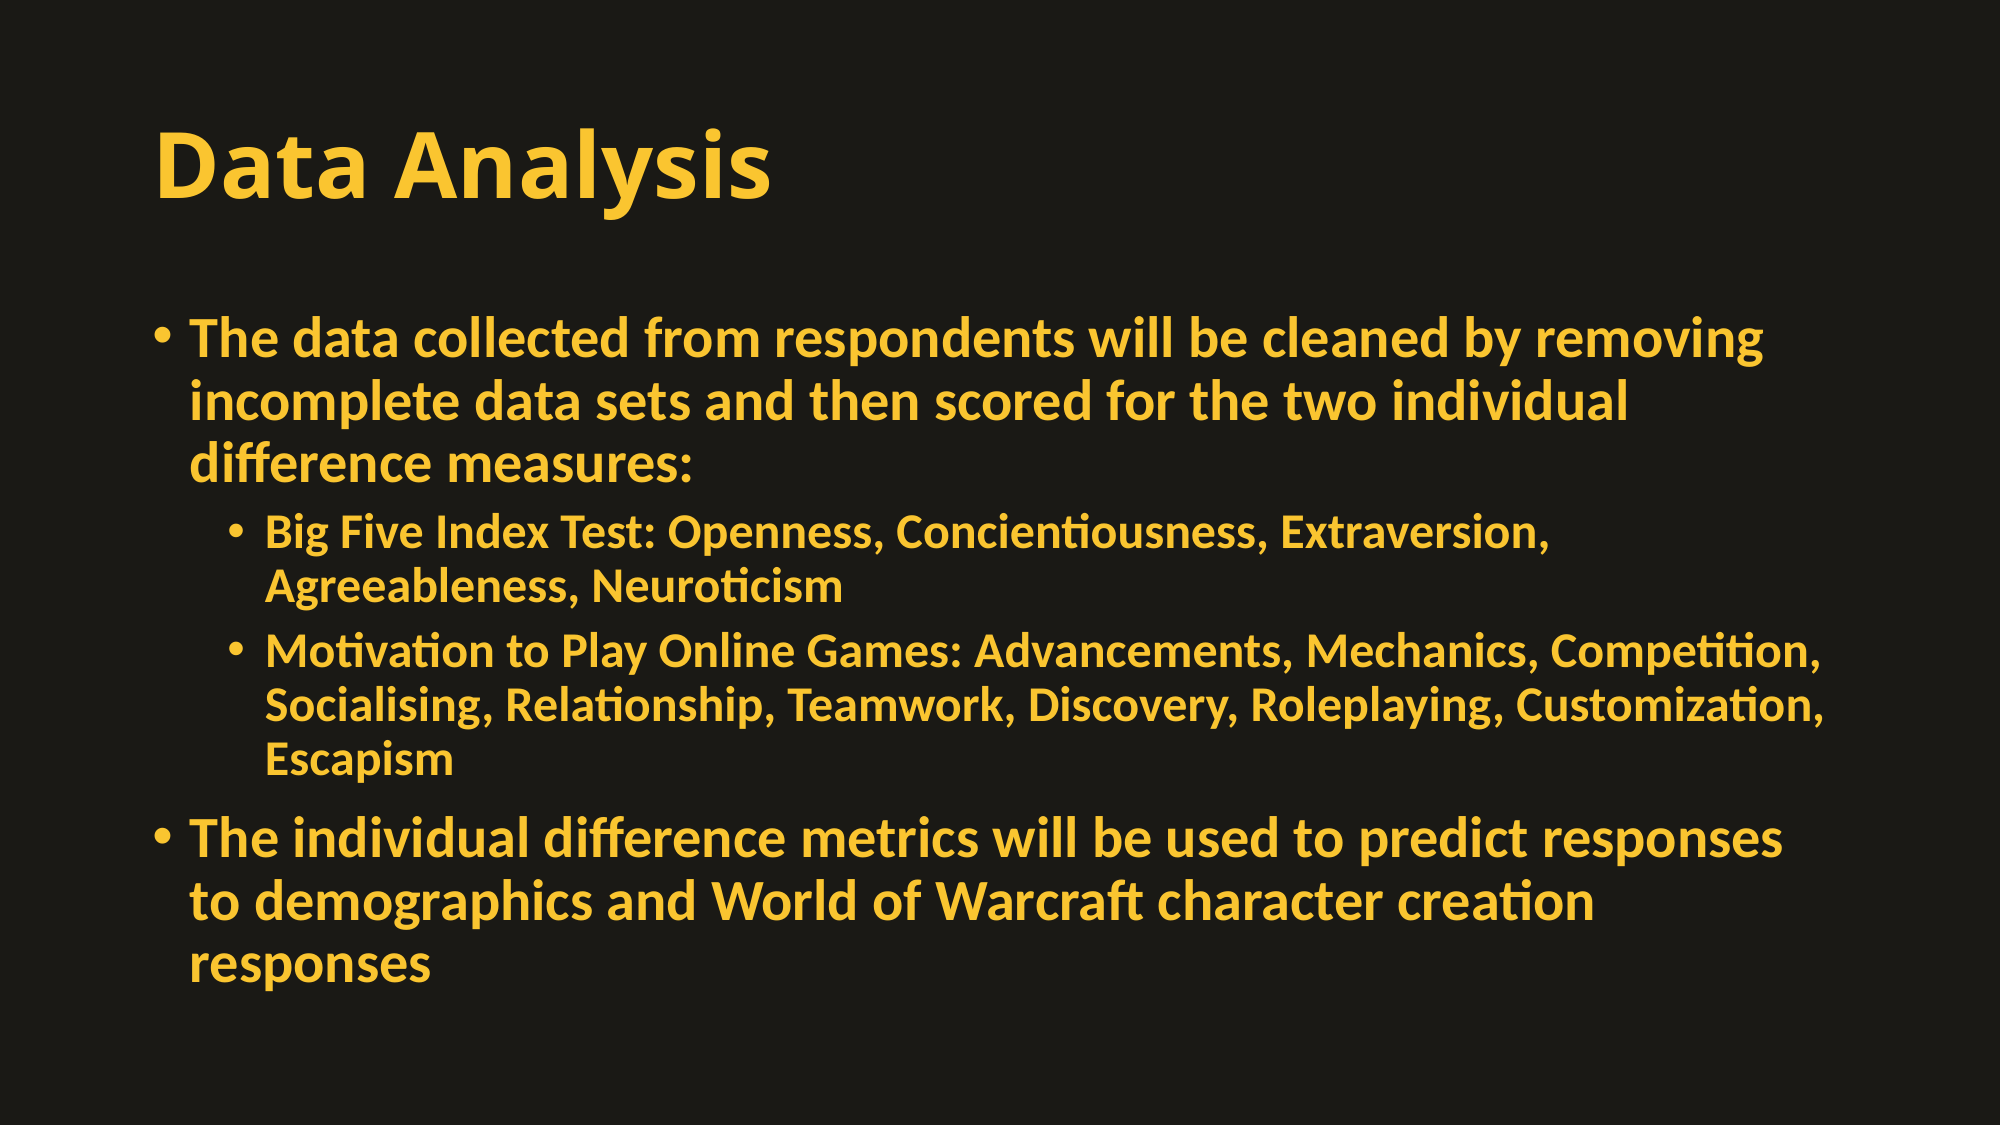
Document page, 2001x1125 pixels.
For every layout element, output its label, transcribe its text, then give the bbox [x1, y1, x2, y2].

title Data Analysis [137, 59, 1863, 278]
list The data collected from respondents will be cleaned by removing incomplete data sets and then scored for the two individual difference measures: Big Five Index Test: Openness, Concientiousness, Extraversion, Agreeableness, Neuroticism Motivation to Play Online Games: Advancements, Mechanics, Competition, Socialising, Relationship, Teamwork, Discovery, Roleplaying, Customization, Escapism The individual difference metrics will be used to predict responses to demographics and World of Warcraft character creation responses [137, 299, 1863, 1078]
